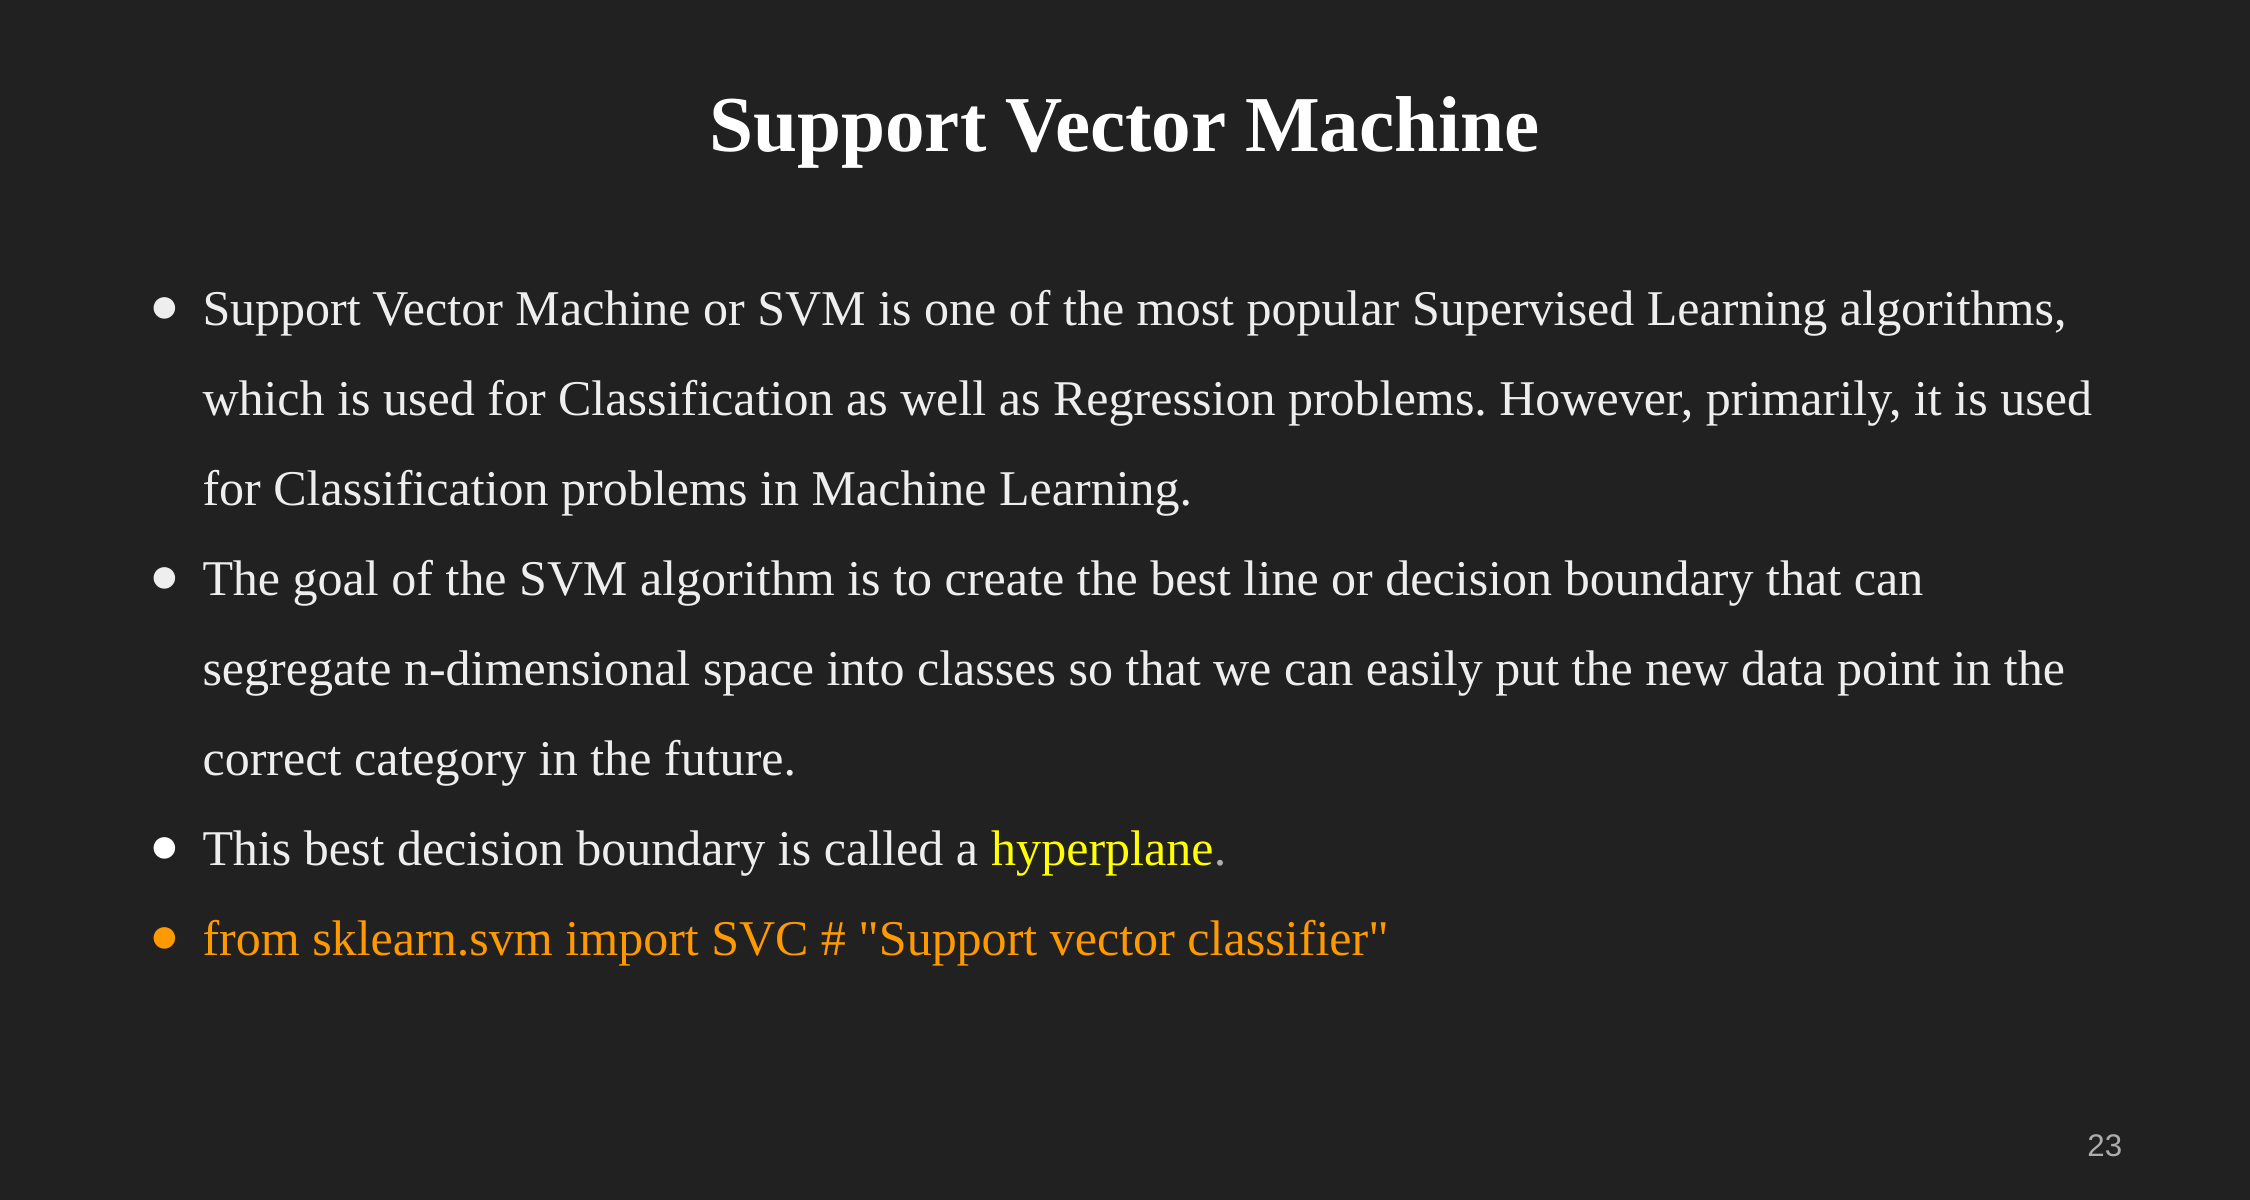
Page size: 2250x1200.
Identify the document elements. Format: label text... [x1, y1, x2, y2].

list Support Vector Machine or SVM is one of the most popular Supervised Learning algorithms, which is used for Classification as well as Regression problems. However, primarily, it is used for Classification problems in Machine Learning. The goal of the SVM algorithm is to create the best line or decision boundary that can segregate n-dimensional space into classes so that we can easily put the new data point in the correct category in the future. This best decision boundary is called a hyperplane. from sklearn.svm import SVC # "Support vector classifier" [112, 238, 2138, 1072]
title Support Vector Machine [112, 48, 2138, 191]
slide_number ‹#› [1612, 1112, 2138, 1177]
